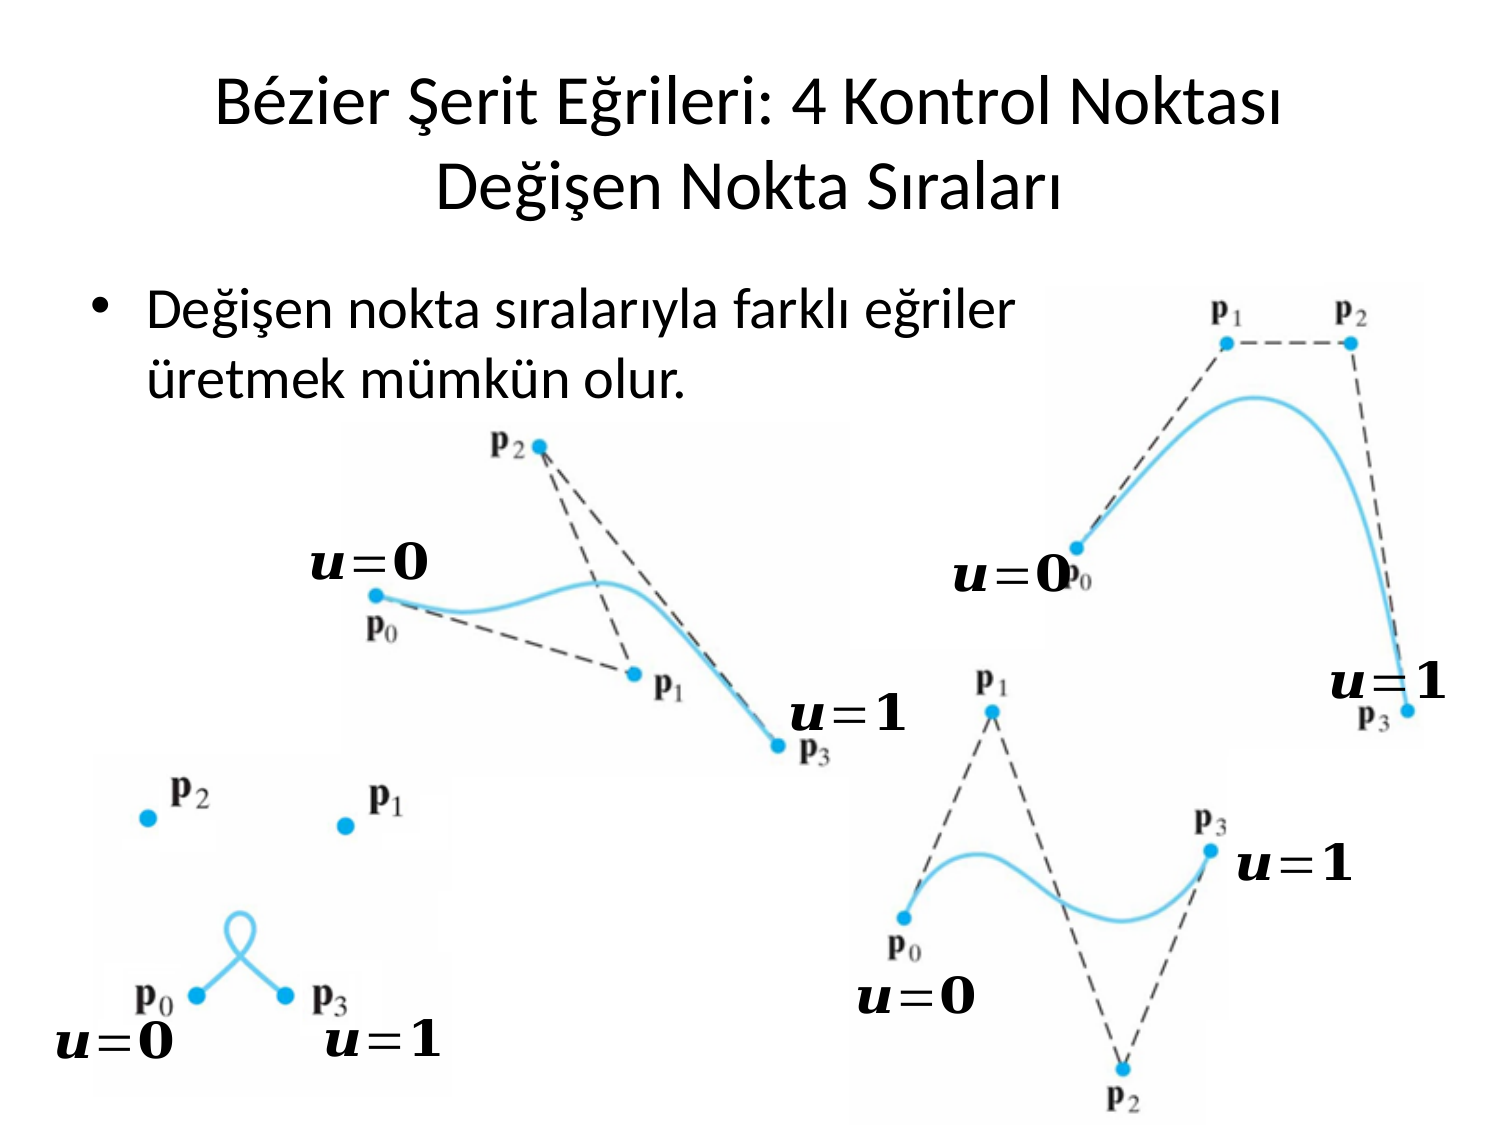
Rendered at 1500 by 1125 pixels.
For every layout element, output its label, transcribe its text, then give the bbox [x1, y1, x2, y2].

list Değişen nokta sıralarıyla farklı eğriler üretmek mümkün olur. [75, 262, 1075, 504]
title Bézier Şerit Eğrileri: 4 Kontrol Noktası Değişen Nokta Sıraları [75, 45, 1425, 233]
picture [93, 282, 1424, 1125]
